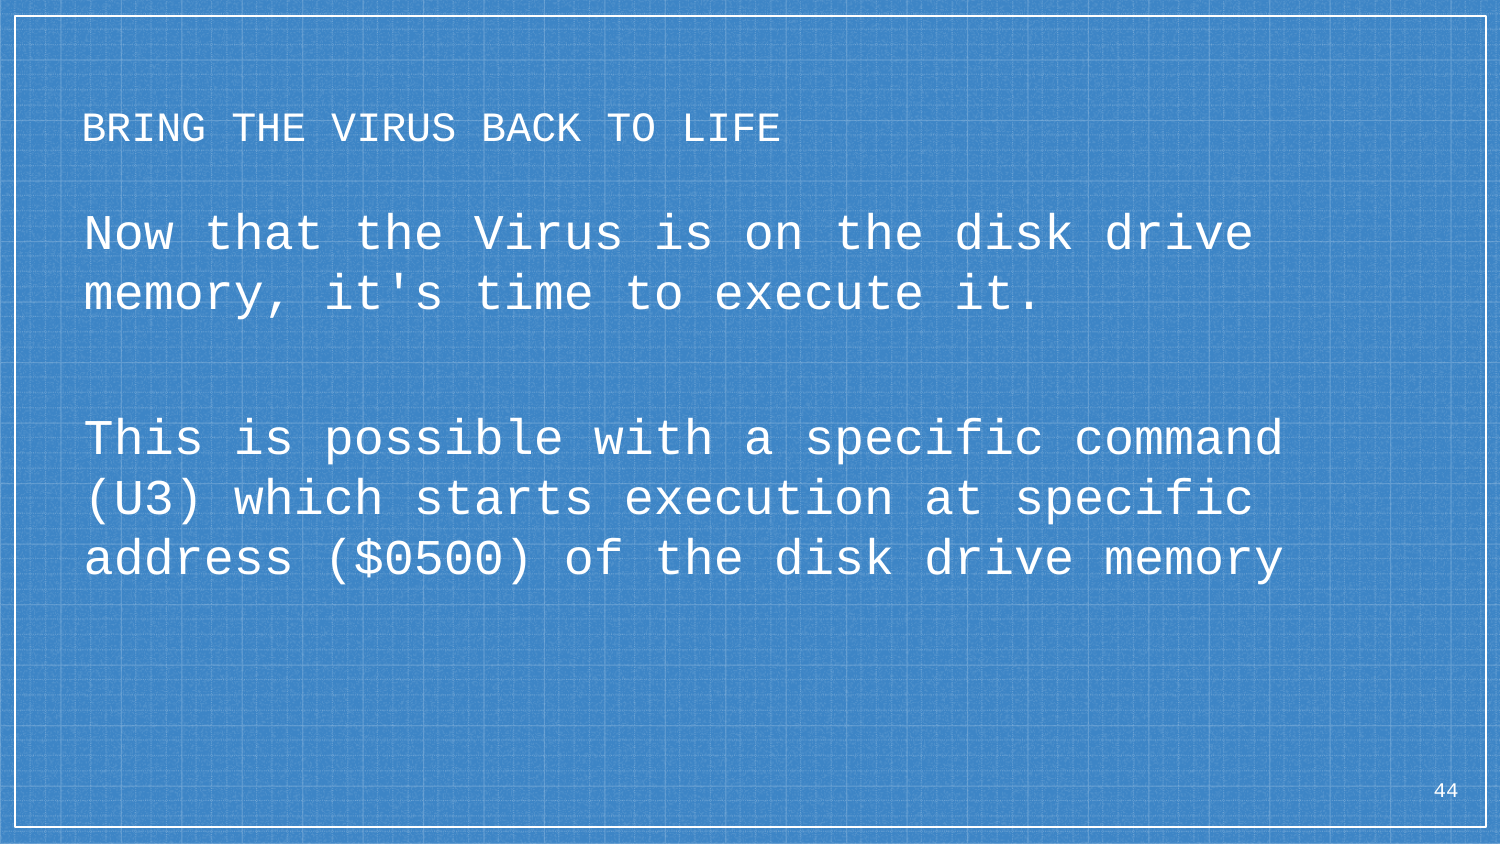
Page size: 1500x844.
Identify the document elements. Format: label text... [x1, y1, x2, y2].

title BRING THE VIRUS BACK TO LIFE [66, 84, 1417, 153]
slide_number 44 [1398, 761, 1474, 810]
list Now that the Virus is on the disk drive memory, it's time to execute it. This is possible with a specific command (U3) which starts execution at specific address ($0500) of the disk drive memory [56, 184, 1417, 782]
picture [0, 0, 1500, 844]
